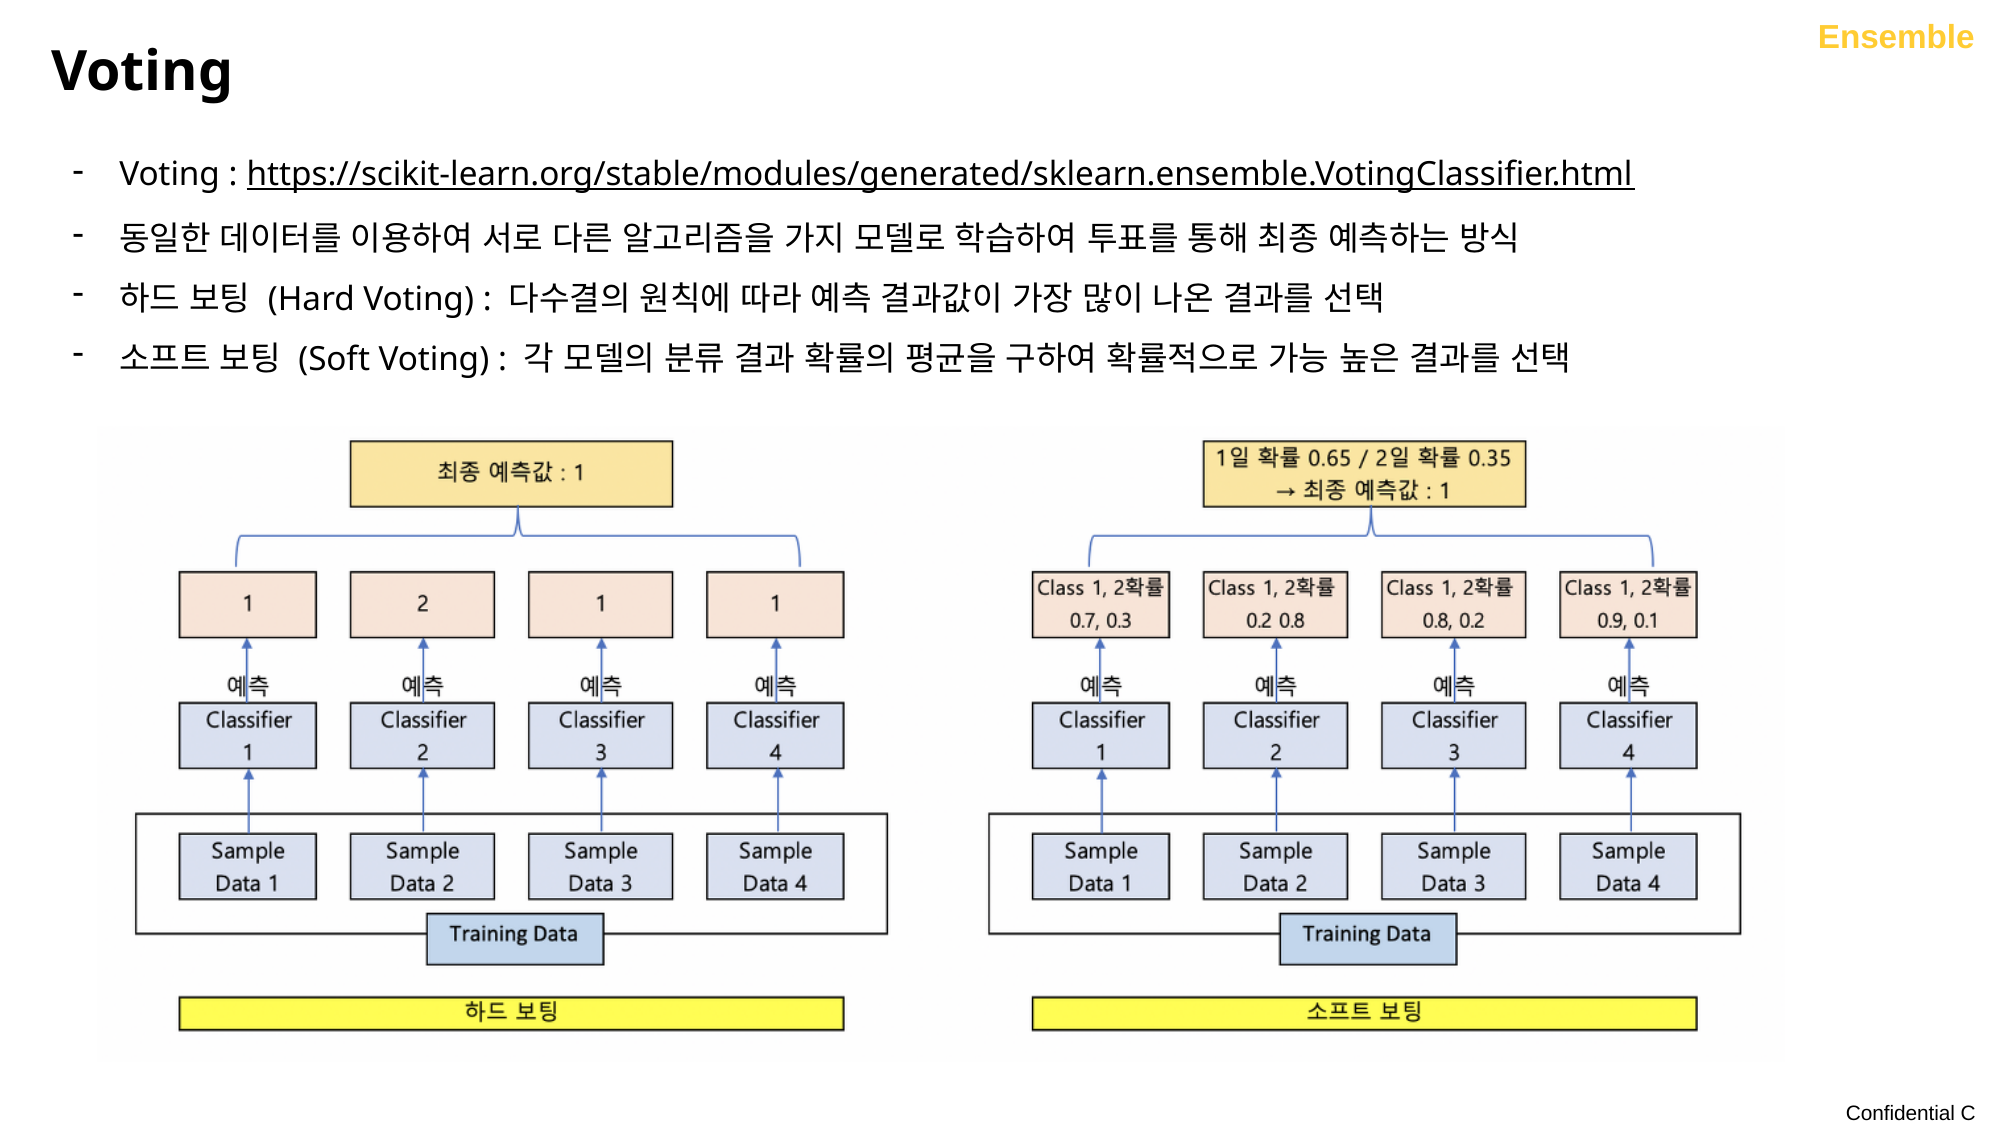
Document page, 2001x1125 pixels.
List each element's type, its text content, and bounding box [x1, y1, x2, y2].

title Voting [51, 44, 1331, 101]
text_box Voting : https://scikit-learn.org/stable/modules/generated/sklearn.ensemble.VotingClassifier.html 동일한 데이터를 이용하여 서로 다른 알고리즘을 가지 모델로 학습하여 투표를 통해 최종 예측하는 방식 하드 보팅 (Hard Voting) : 다수결의 원칙에 따라 예측 결과값이 가장 많이 나온 결과를 선택 소프트 보팅 (Soft Voting) : 각 모델의 분류 결과 확률의 평균을 구하여 확률적으로 가능 높은 결과를 선택 [72, 129, 1928, 391]
picture [97, 425, 1786, 1062]
list Ensemble [1424, 19, 1975, 55]
